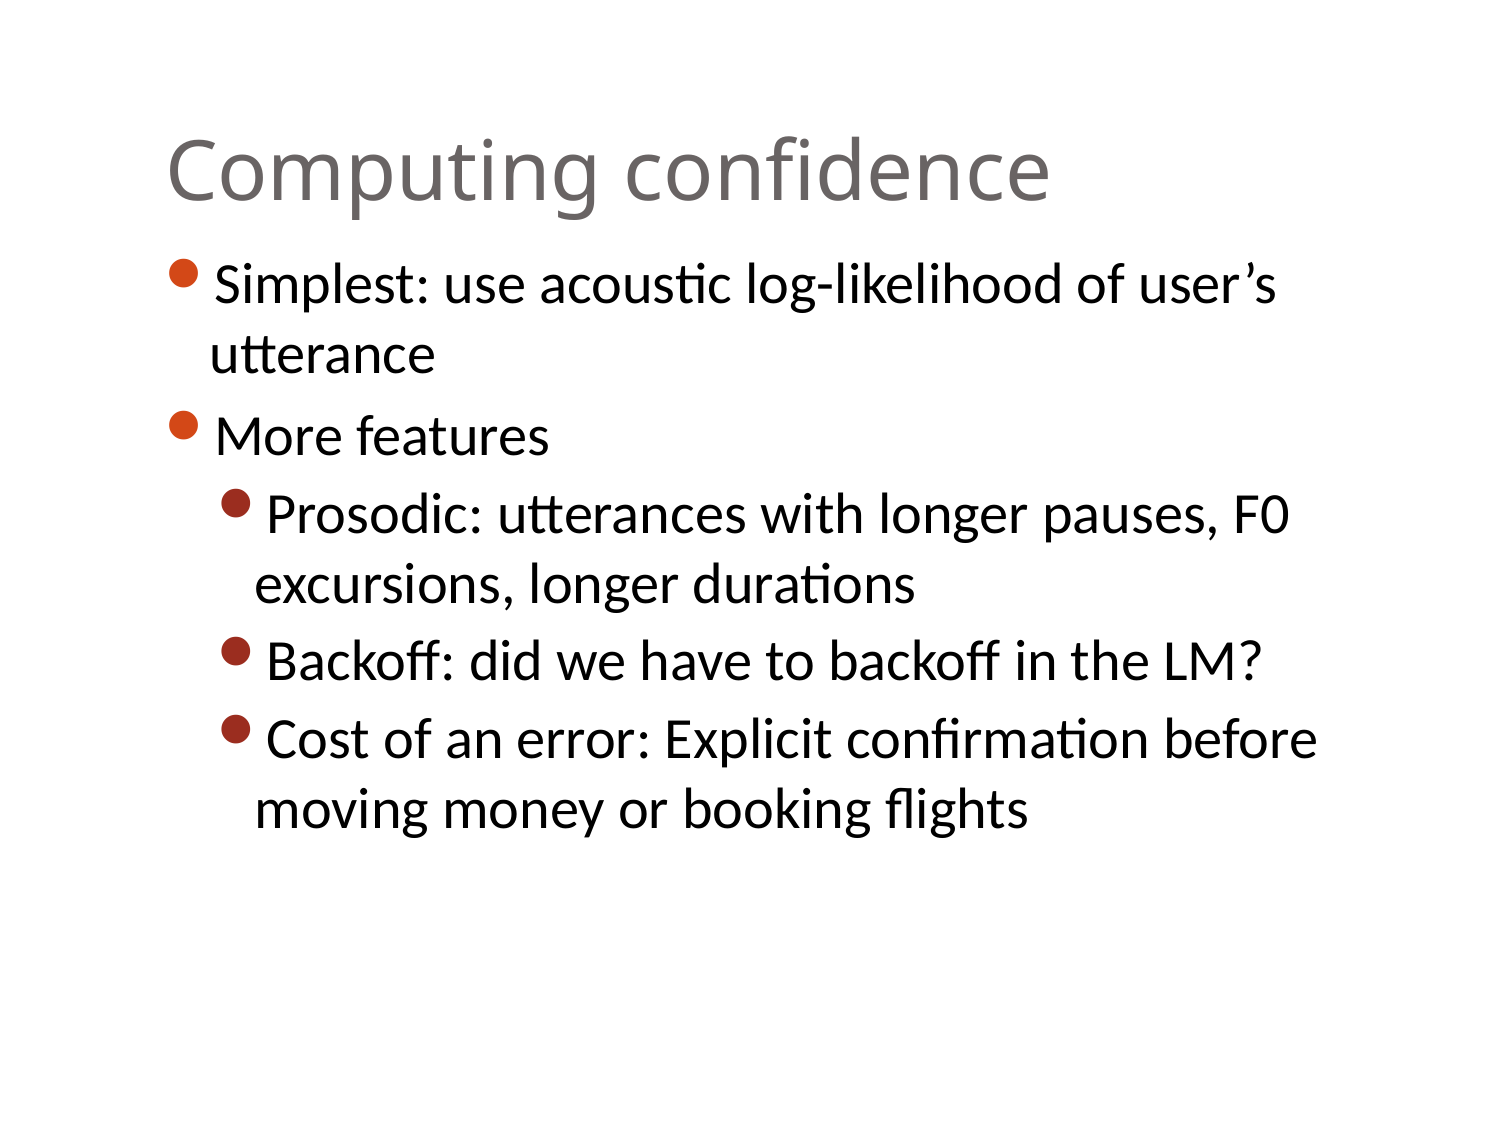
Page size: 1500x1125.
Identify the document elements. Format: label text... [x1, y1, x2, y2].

title Computing confidence [149, 44, 1426, 233]
list Simplest: use acoustic log-likelihood of user’s utterance More features Prosodic: utterances with longer pauses, F0 excursions, longer durations Backoff: did we have to backoff in the LM? Cost of an error: Explicit confirmation before moving money or booking flights [149, 237, 1426, 988]
